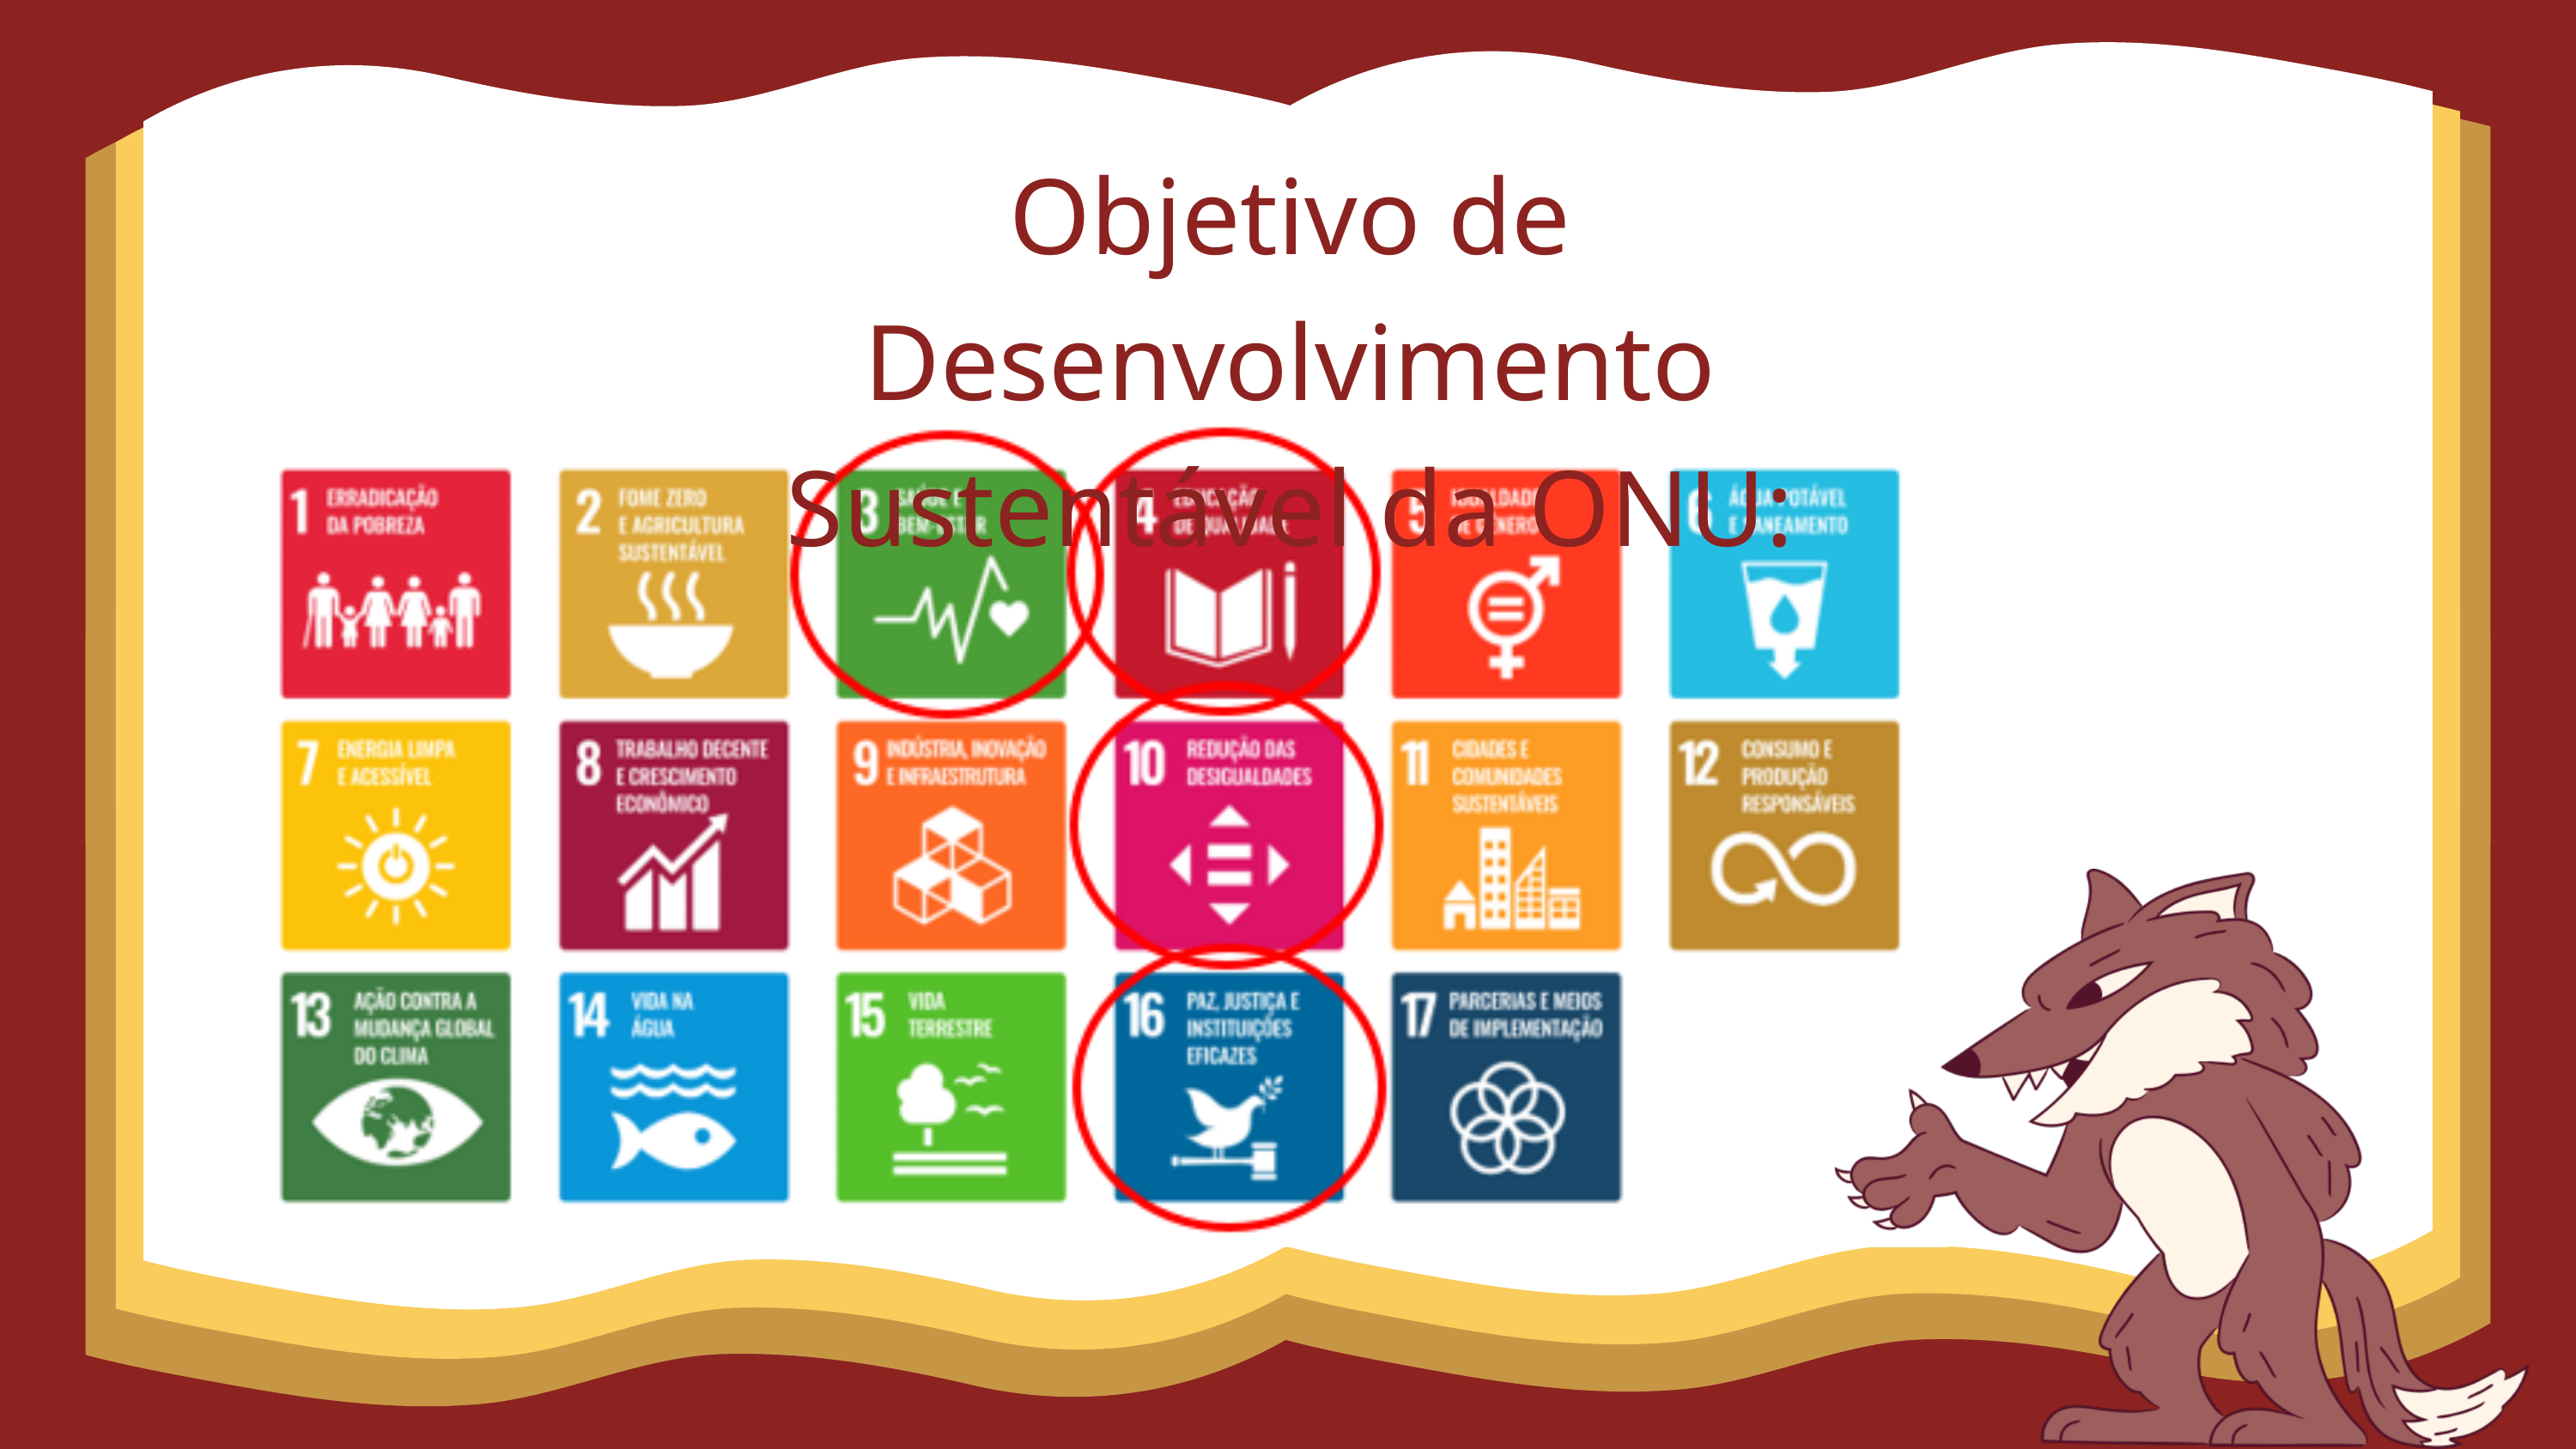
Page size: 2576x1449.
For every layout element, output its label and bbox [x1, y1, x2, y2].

text_box [1834, 869, 2530, 1449]
text_box [85, 41, 2491, 1407]
